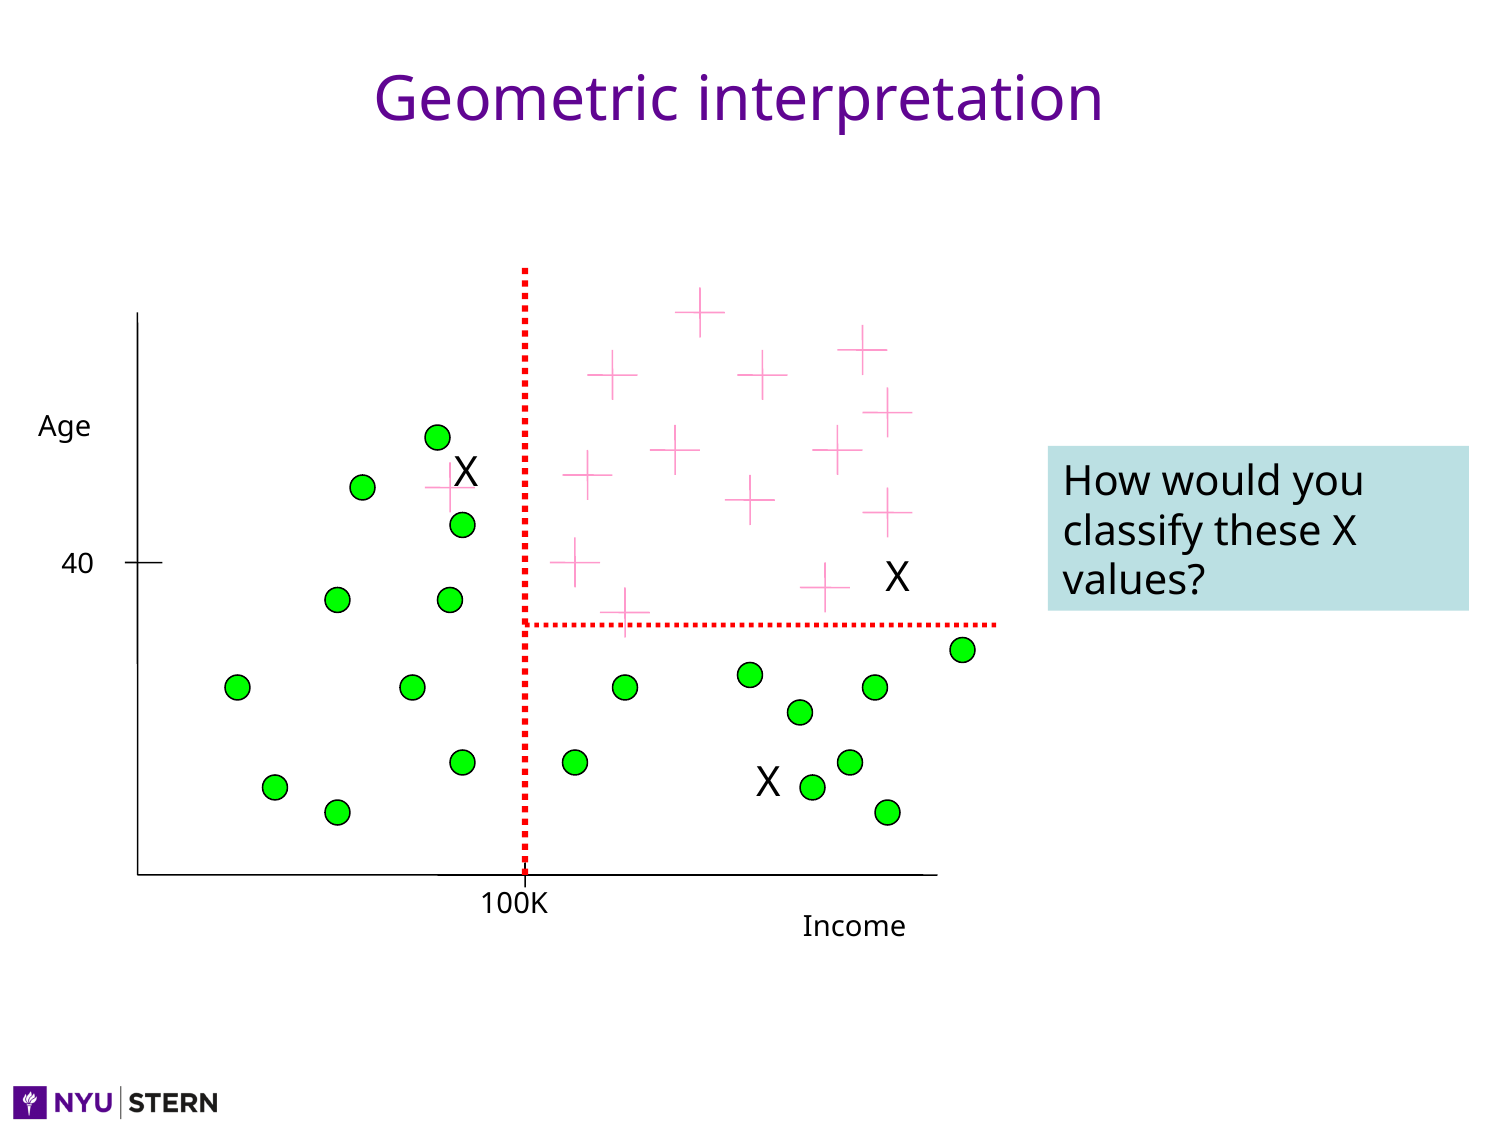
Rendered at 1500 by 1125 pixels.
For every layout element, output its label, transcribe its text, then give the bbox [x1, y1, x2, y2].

text_box [450, 520, 475, 538]
text_box [837, 750, 863, 775]
text_box Income [788, 899, 922, 950]
text_box [437, 587, 463, 613]
text_box [737, 662, 763, 688]
text_box [399, 675, 425, 700]
text_box X [870, 542, 925, 607]
text_box [262, 774, 288, 800]
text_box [424, 462, 476, 513]
picture [0, 1038, 230, 1125]
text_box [562, 449, 613, 501]
text_box [612, 675, 638, 700]
text_box X [439, 437, 494, 503]
text_box 40 [46, 537, 109, 588]
text_box [324, 800, 350, 826]
text_box [350, 474, 376, 500]
text_box [787, 699, 813, 725]
text_box [324, 587, 350, 613]
text_box How would you classify these X values? [1047, 445, 1469, 611]
text_box X [741, 746, 796, 812]
text_box [450, 750, 475, 775]
text_box [425, 425, 450, 451]
text_box Age [23, 399, 107, 450]
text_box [549, 537, 601, 588]
title Geometric interpretation [64, 43, 1415, 148]
text_box 100K [465, 877, 563, 927]
text_box [225, 675, 250, 700]
text_box [800, 774, 826, 800]
text_box [562, 750, 588, 775]
text_box [950, 637, 976, 663]
text_box [862, 675, 888, 700]
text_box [799, 562, 851, 613]
text_box [875, 800, 901, 826]
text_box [599, 587, 651, 638]
